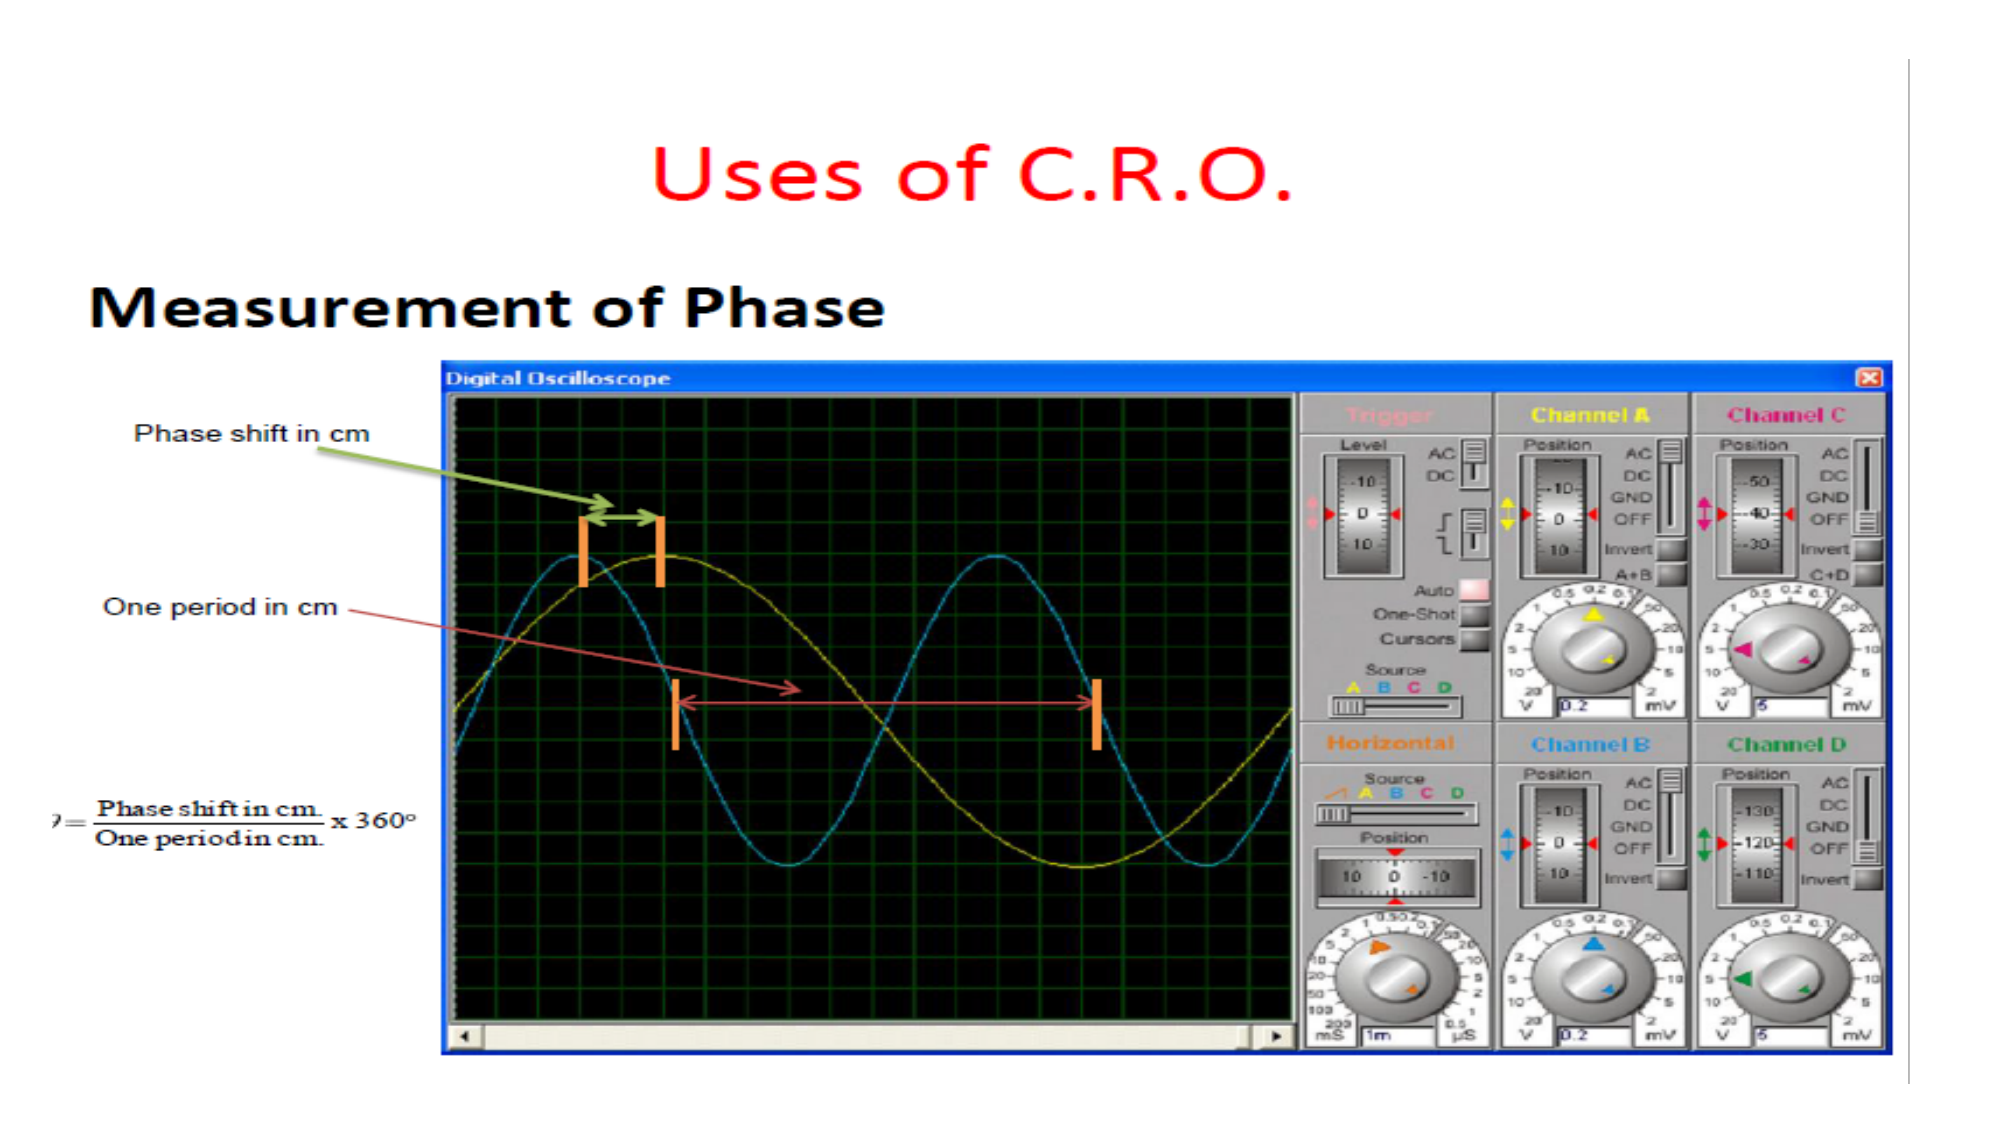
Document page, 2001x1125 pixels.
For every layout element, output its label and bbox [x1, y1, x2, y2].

picture [52, 59, 1910, 1084]
